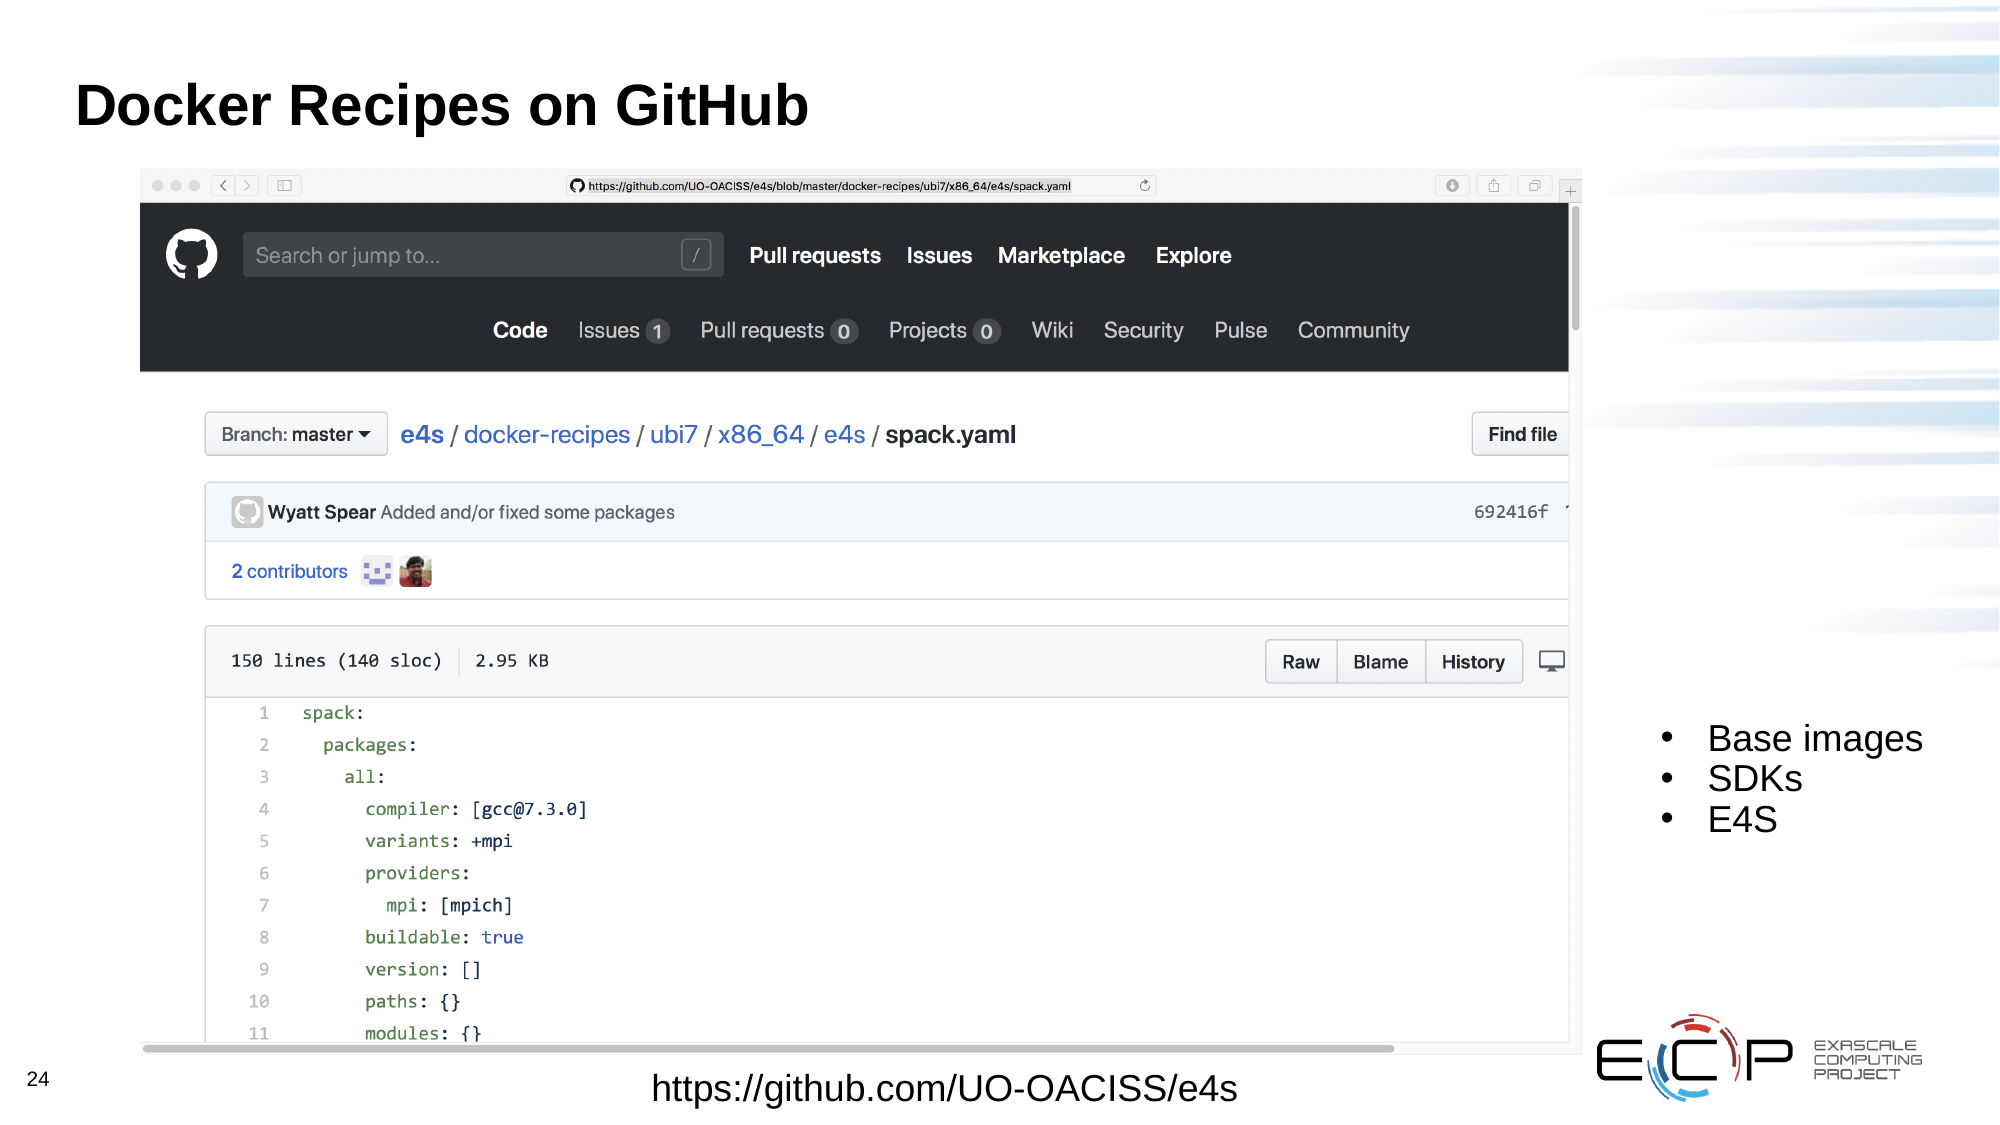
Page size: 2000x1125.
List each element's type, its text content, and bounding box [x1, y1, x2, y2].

text_box Base images SDKs E4S [1641, 703, 1944, 856]
picture [1597, 1014, 1922, 1102]
title Docker Recipes on GitHub [59, 67, 1926, 152]
text_box https://github.com/UO-OACISS/e4s [631, 1062, 1259, 1125]
picture [140, 0, 2000, 1055]
